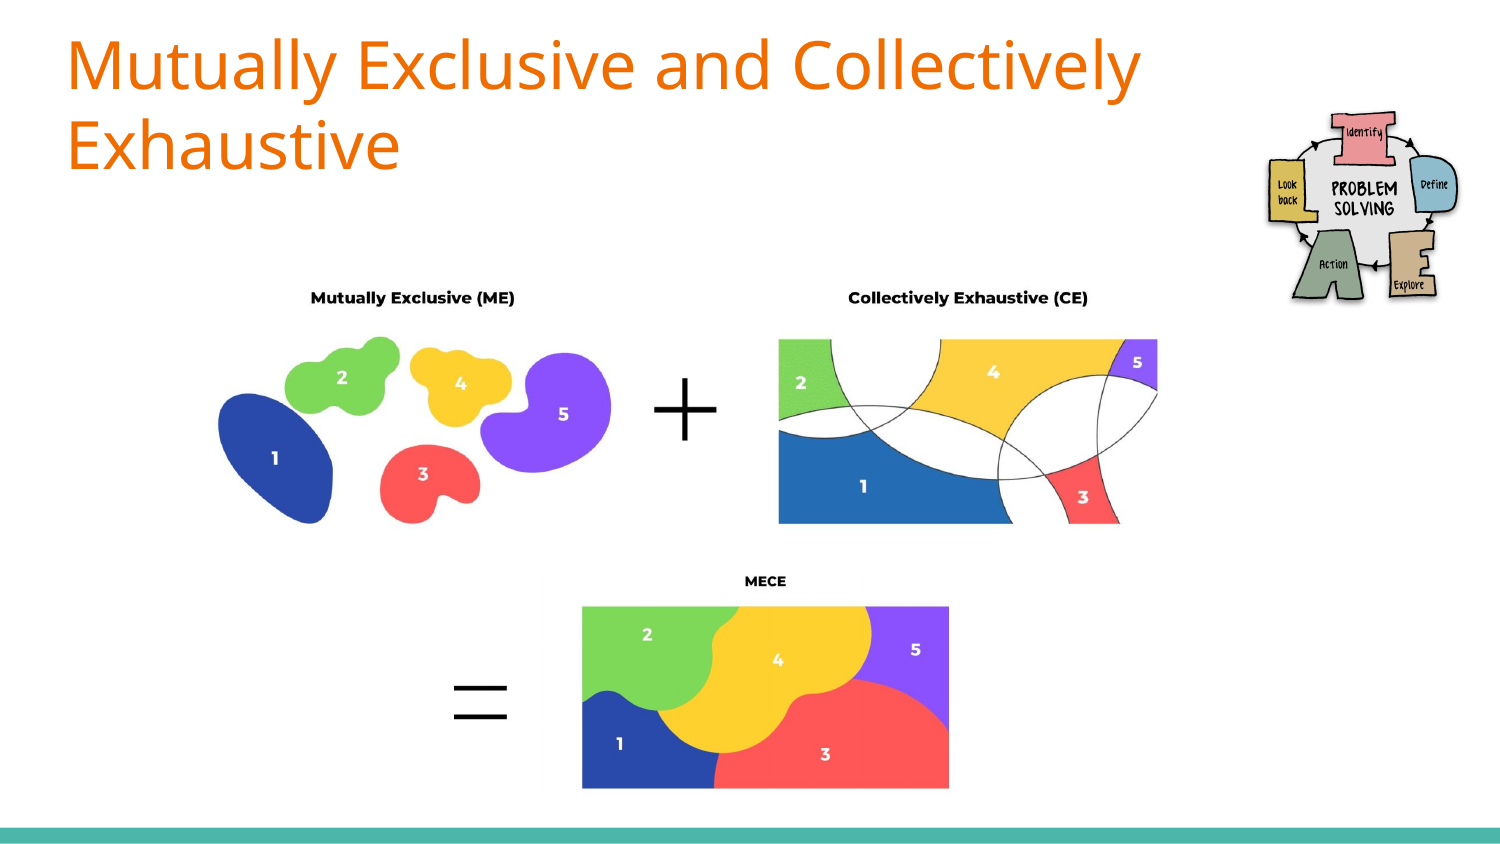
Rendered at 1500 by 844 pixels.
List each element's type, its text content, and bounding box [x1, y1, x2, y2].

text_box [87, 104, 1468, 546]
title Mutually Exclusive and Collectively Exhaustive [63, 19, 1150, 183]
picture [450, 575, 953, 794]
